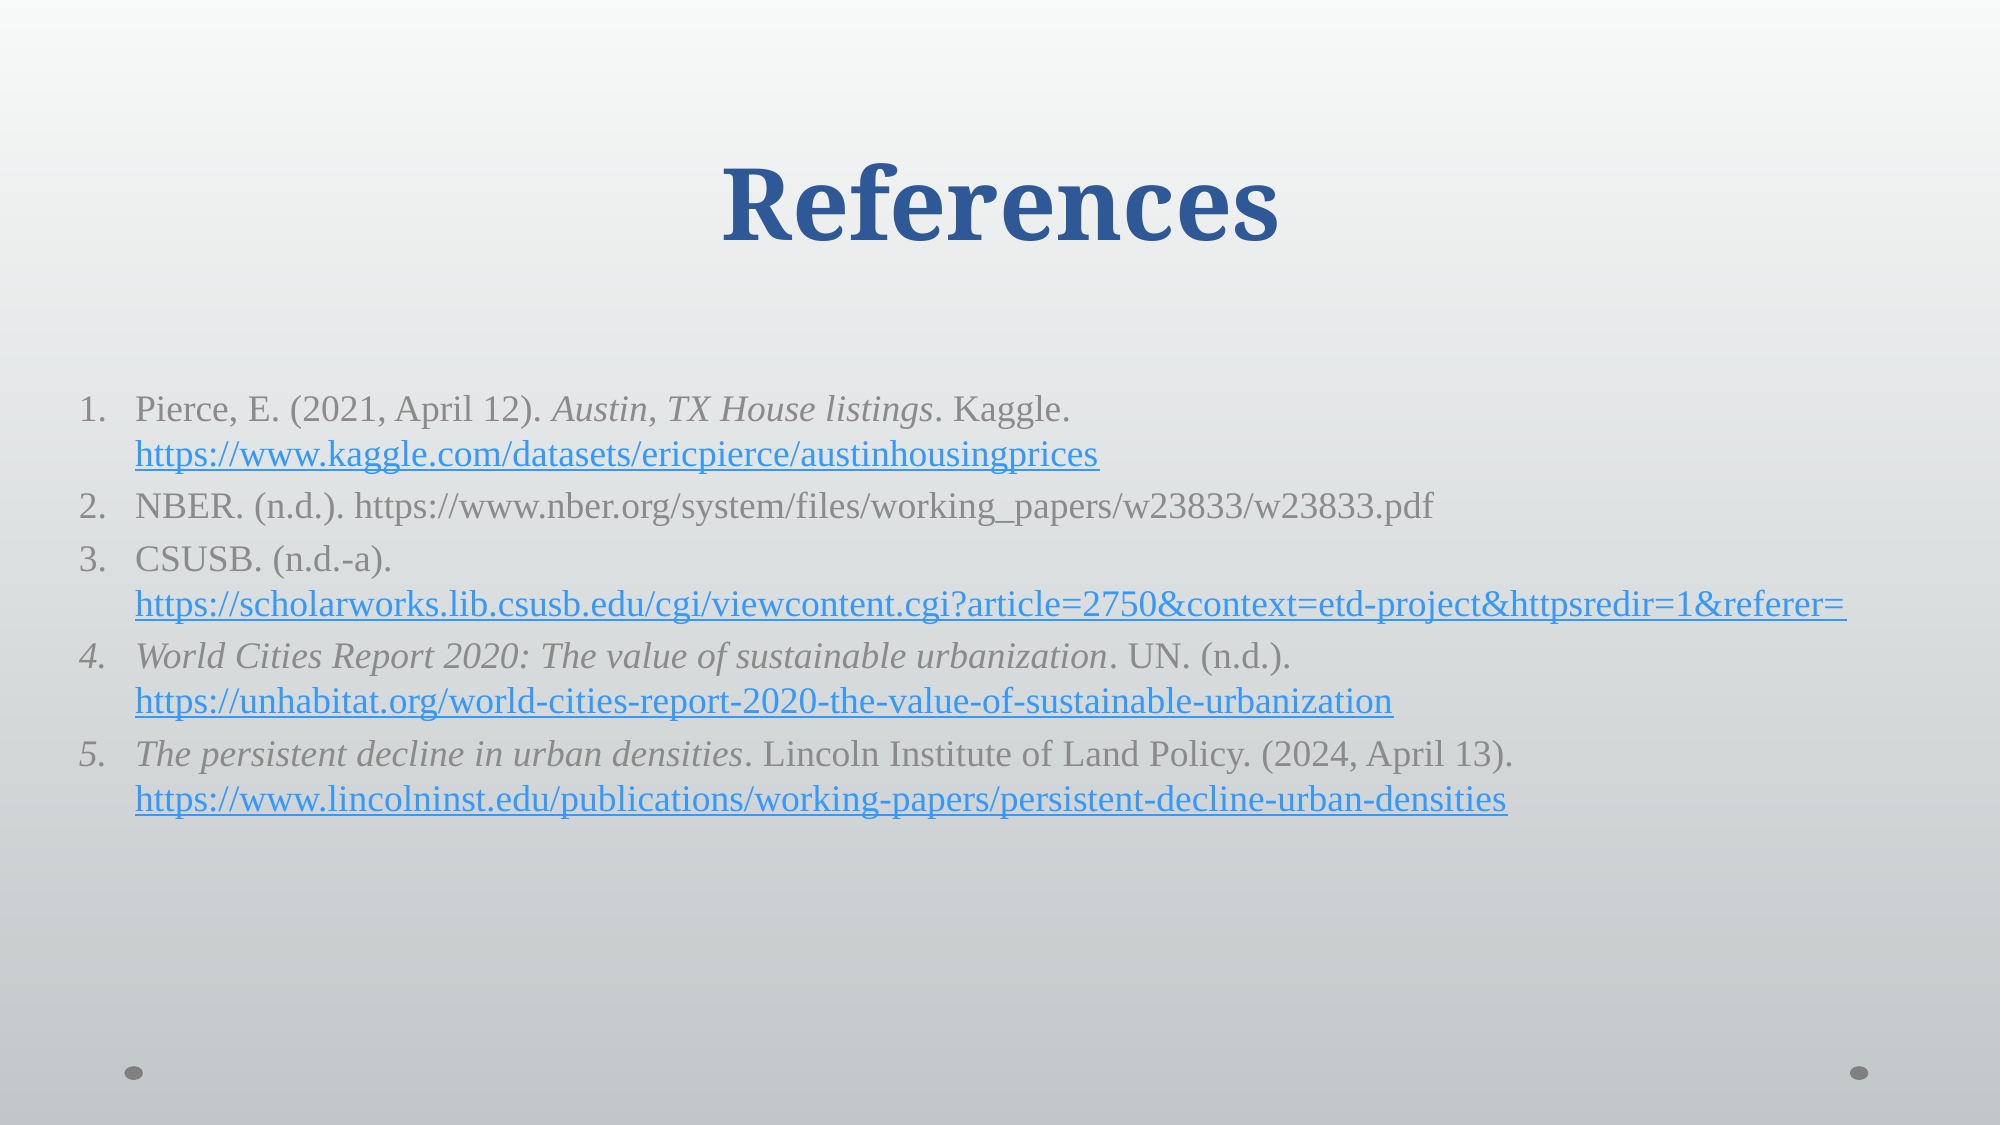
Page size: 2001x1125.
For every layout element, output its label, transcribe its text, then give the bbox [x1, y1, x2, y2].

subtitle Pierce, E. (2021, April 12). Austin, TX House listings. Kaggle. https://www.kaggle.com/datasets/ericpierce/austinhousingprices NBER. (n.d.). https://www.nber.org/system/files/working_papers/w23833/w23833.pdf CSUSB. (n.d.-a). https://scholarworks.lib.csusb.edu/cgi/viewcontent.cgi?article=2750&context=etd-project&httpsredir=1&referer= World Cities Report 2020: The value of sustainable urbanization. UN. (n.d.). https://unhabitat.org/world-cities-report-2020-the-value-of-sustainable-urbanization The persistent decline in urban densities. Lincoln Institute of Land Policy. (2024, April 13). https://www.lincolninst.edu/publications/working-papers/persistent-decline-urban-densities [63, 376, 1958, 883]
title References [151, 0, 1852, 268]
